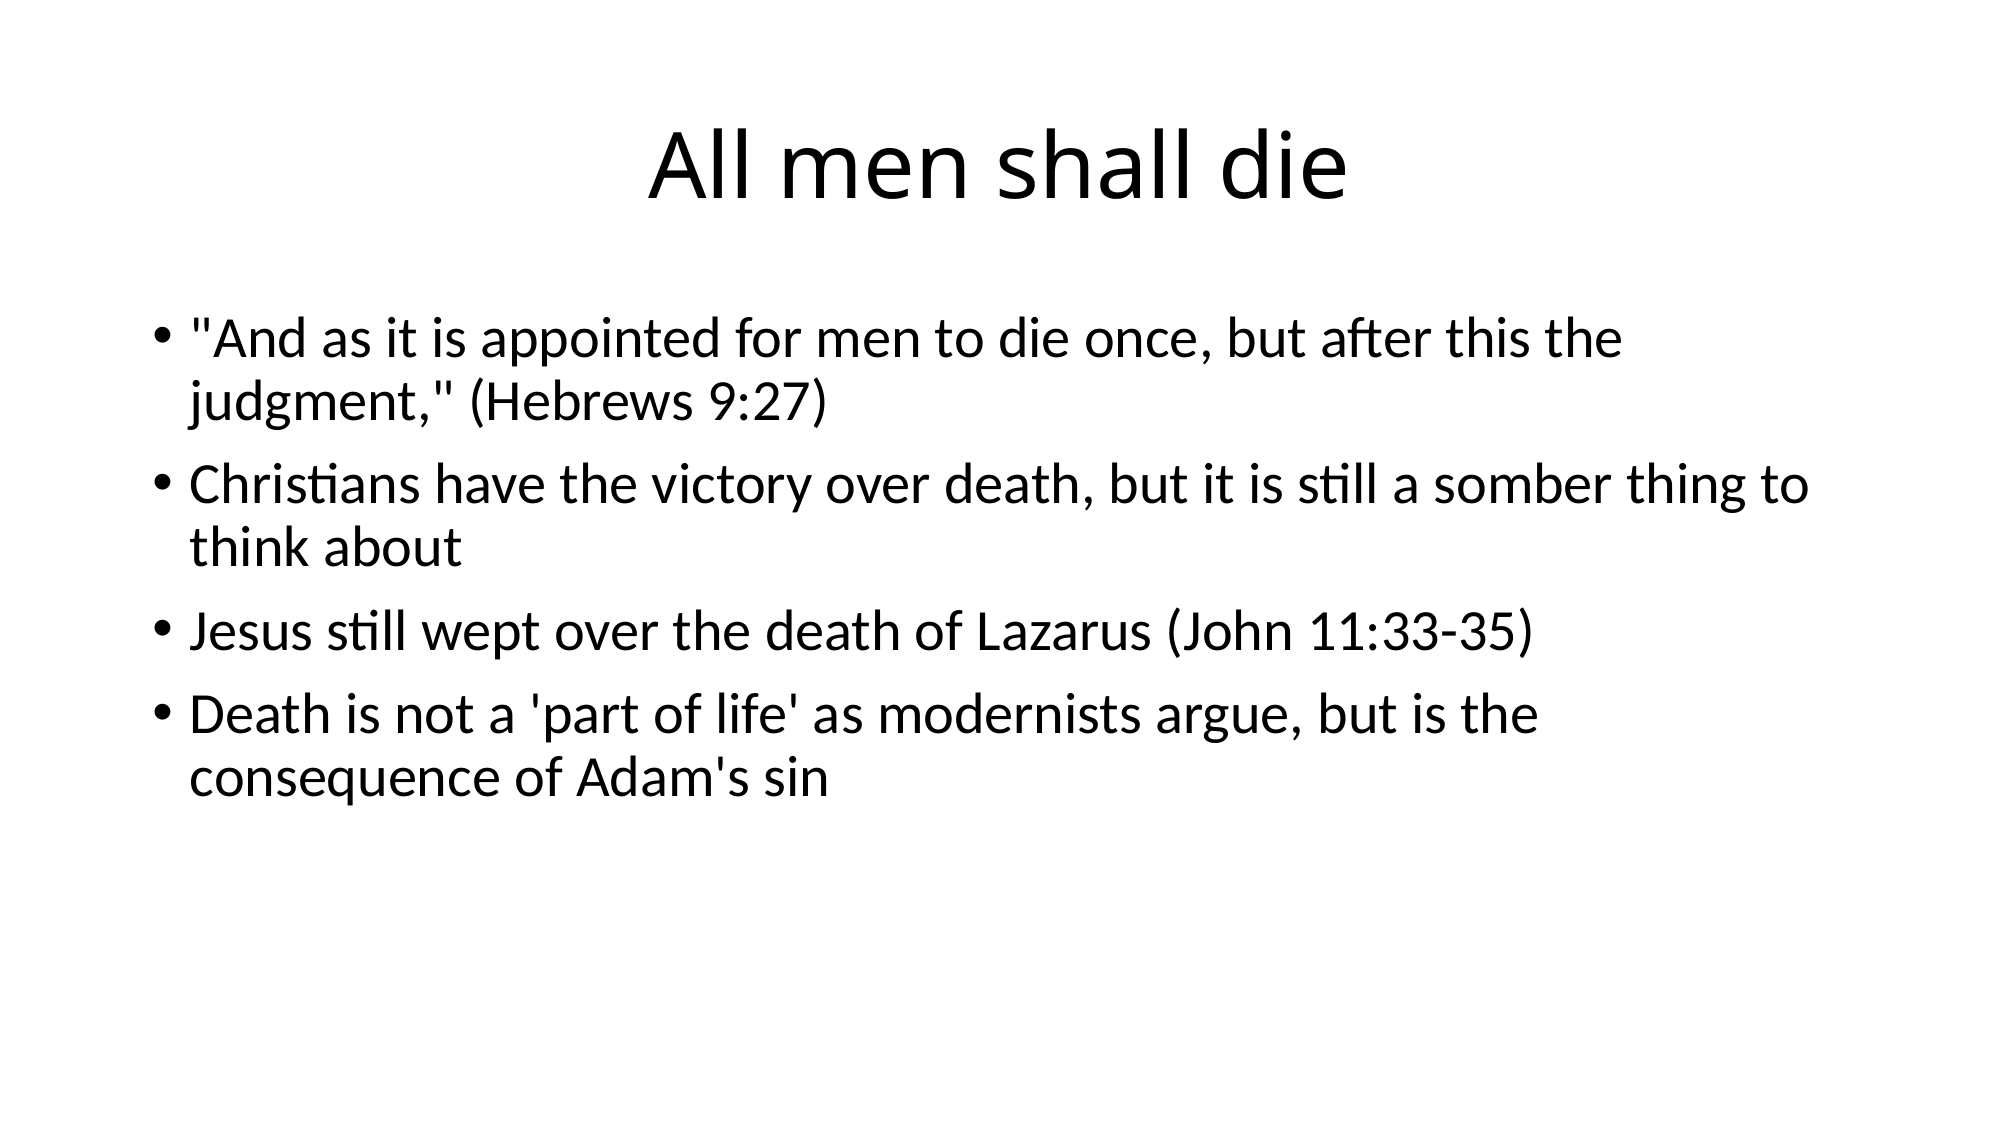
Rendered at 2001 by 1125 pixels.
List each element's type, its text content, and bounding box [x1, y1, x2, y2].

title All men shall die [137, 59, 1863, 278]
list "And as it is appointed for men to die once, but after this the judgment," (Hebrews 9:27) Christians have the victory over death, but it is still a somber thing to think about Jesus still wept over the death of Lazarus (John 11:33-35) Death is not a 'part of life' as modernists argue, but is the consequence of Adam's sin [137, 299, 1863, 1014]
